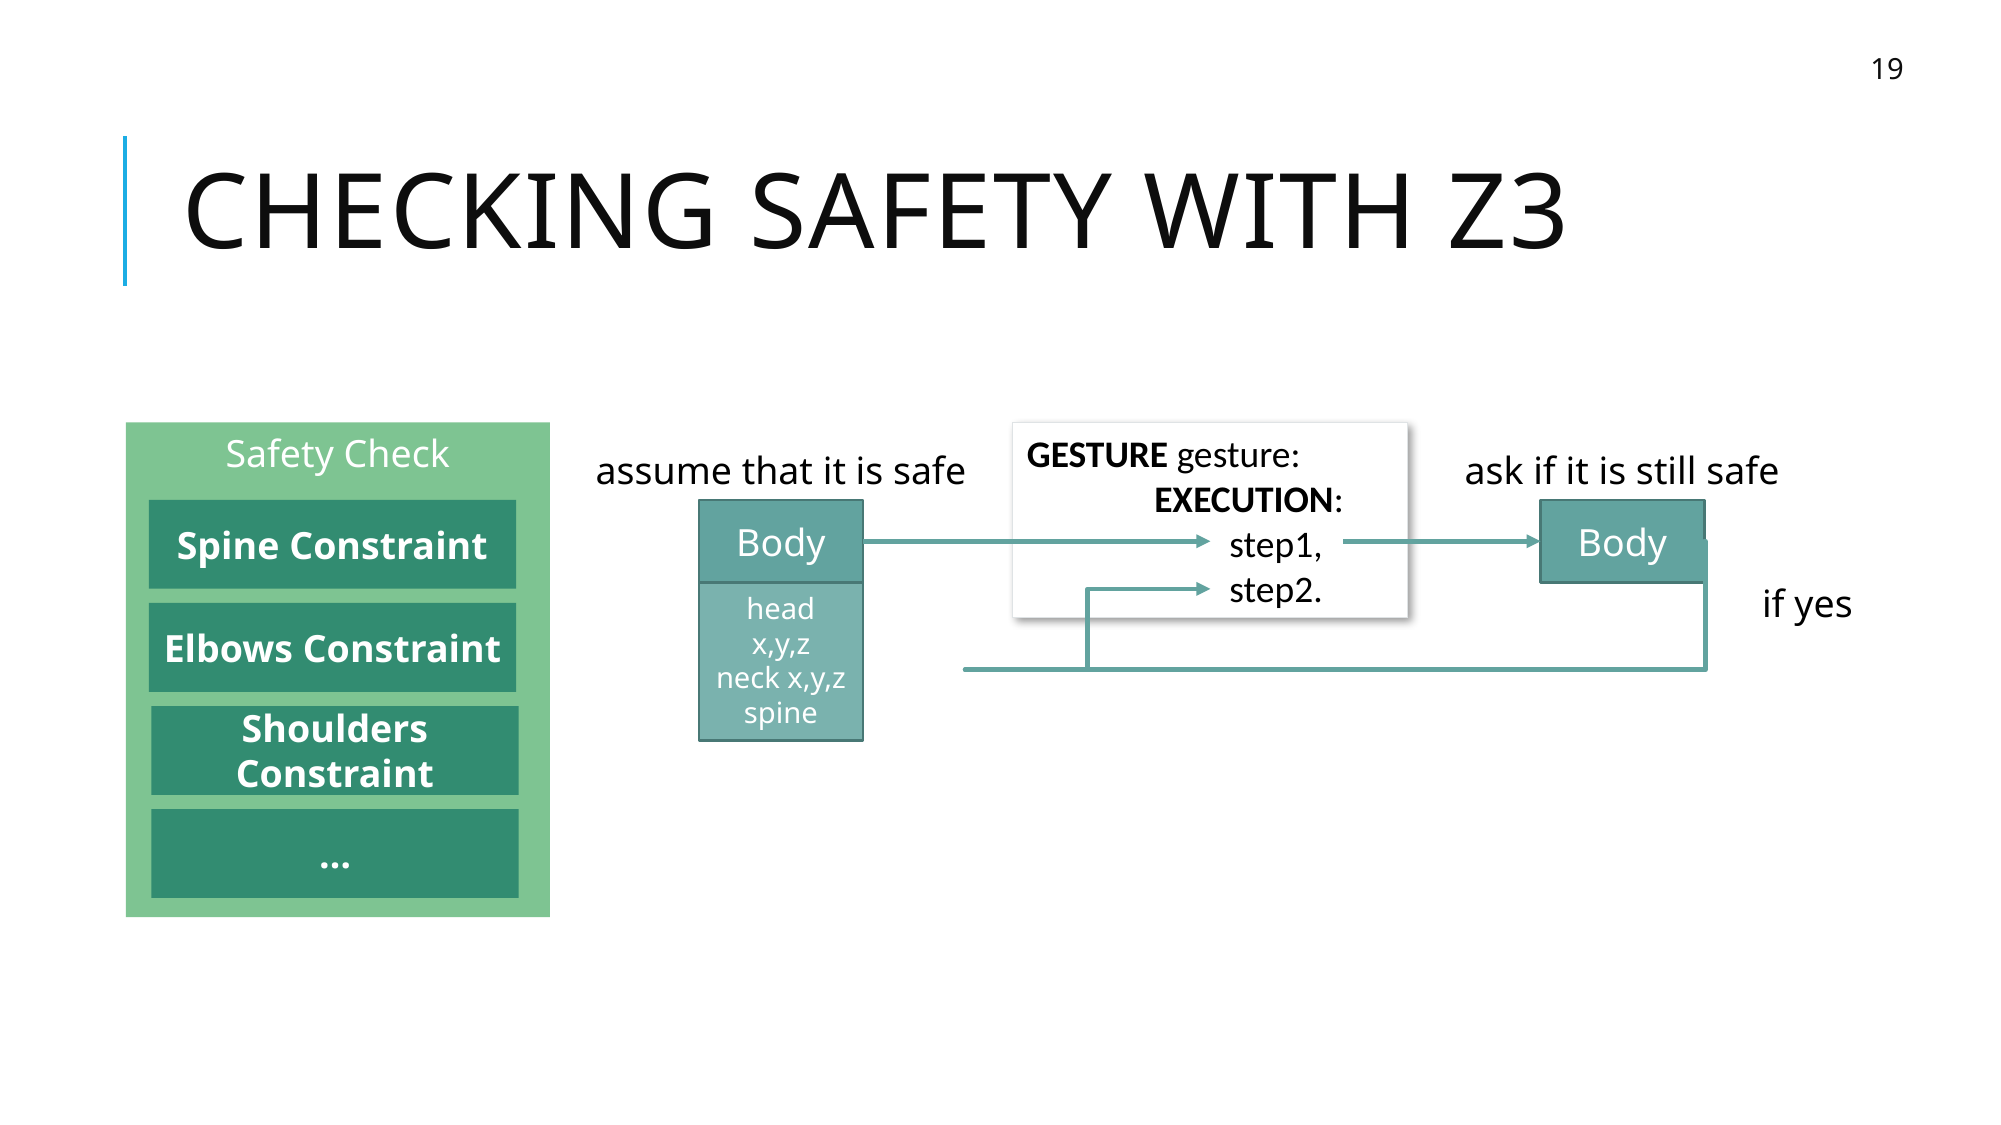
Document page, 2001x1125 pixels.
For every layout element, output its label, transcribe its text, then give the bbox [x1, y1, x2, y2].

text_box if yes [1747, 572, 1868, 633]
text_box head x,y,z neck x,y,z spine x,y,z … [698, 581, 864, 742]
slide_number 19 [1807, 48, 1967, 94]
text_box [964, 541, 1705, 671]
title CHecking Safety with Z3 [168, 96, 1763, 342]
text_box assume that it is safe [580, 439, 982, 499]
text_box Body [1539, 499, 1706, 538]
text_box GESTURE gesture: EXECUTION: step1, step2. [1012, 422, 1408, 536]
text_box Body [698, 499, 864, 581]
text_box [125, 422, 551, 918]
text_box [964, 588, 1211, 671]
text_box ask if it is still safe [1449, 439, 1795, 499]
